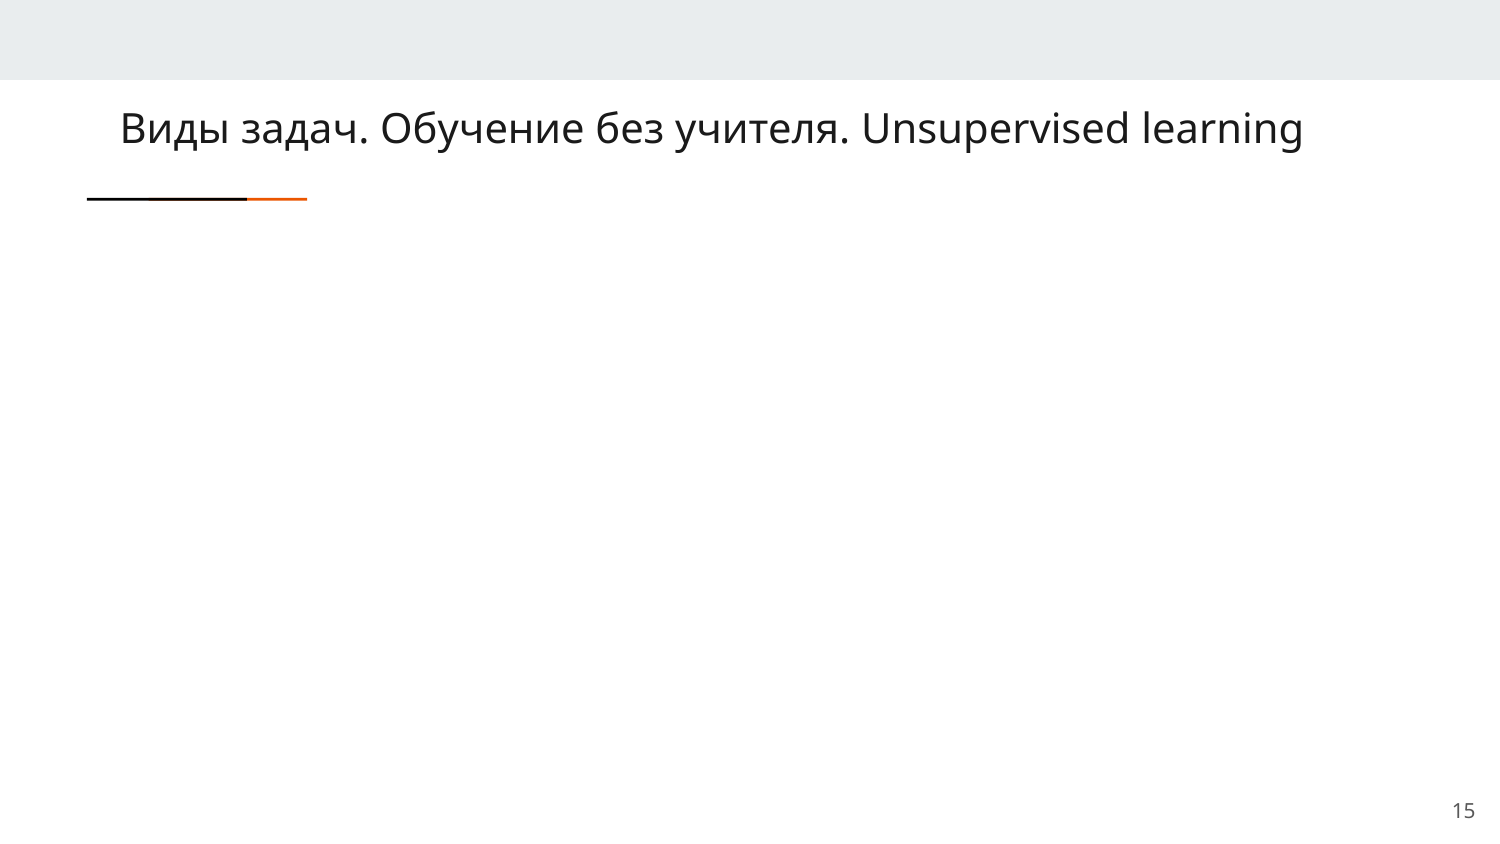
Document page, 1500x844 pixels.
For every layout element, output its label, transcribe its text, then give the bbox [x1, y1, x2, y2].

title Виды задач. Обучение без учителя. Unsupervised learning [119, 86, 1381, 175]
slide_number <number> [1400, 779, 1491, 844]
